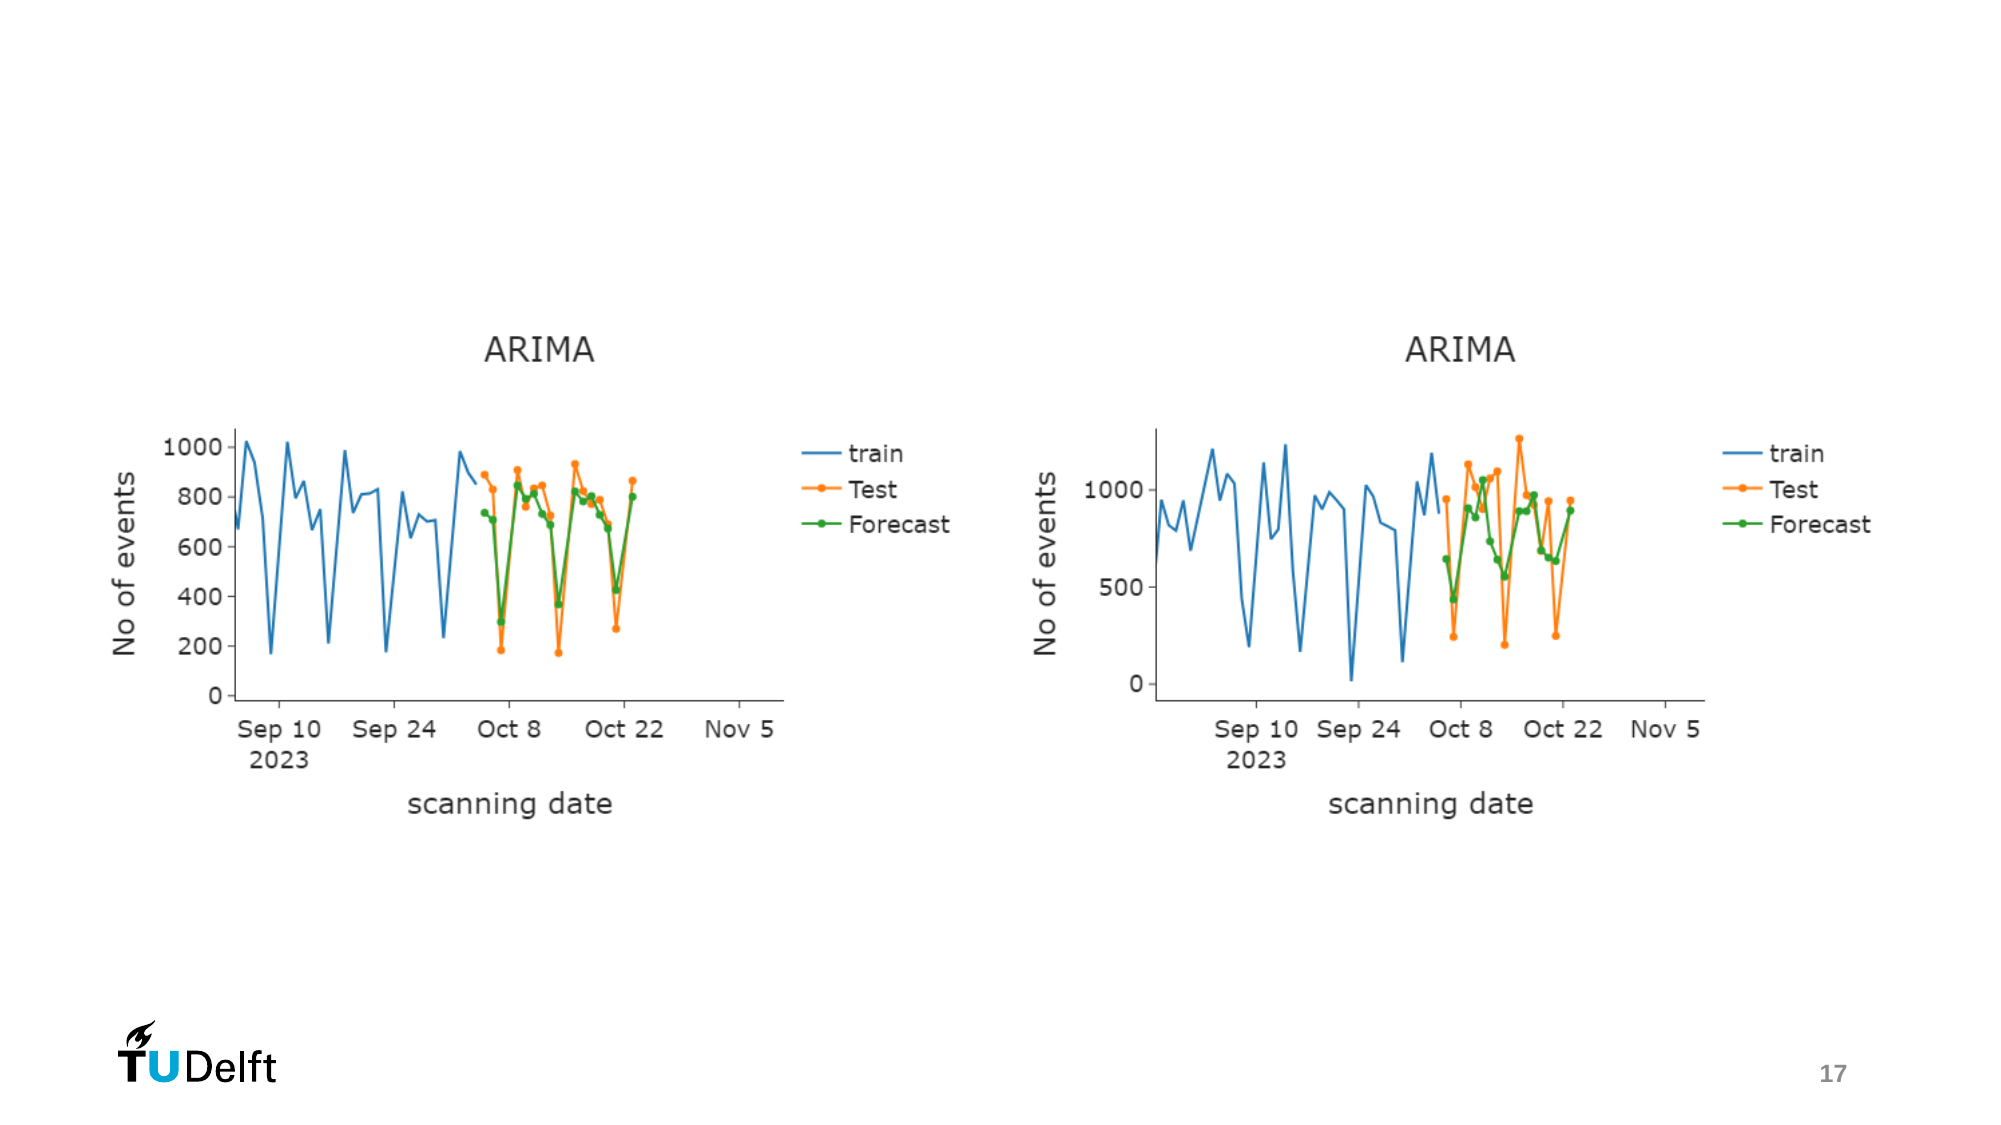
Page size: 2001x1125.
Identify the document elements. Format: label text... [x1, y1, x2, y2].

slide_number 17 [1412, 1042, 1863, 1103]
picture [1026, 295, 1895, 830]
picture [105, 295, 974, 830]
